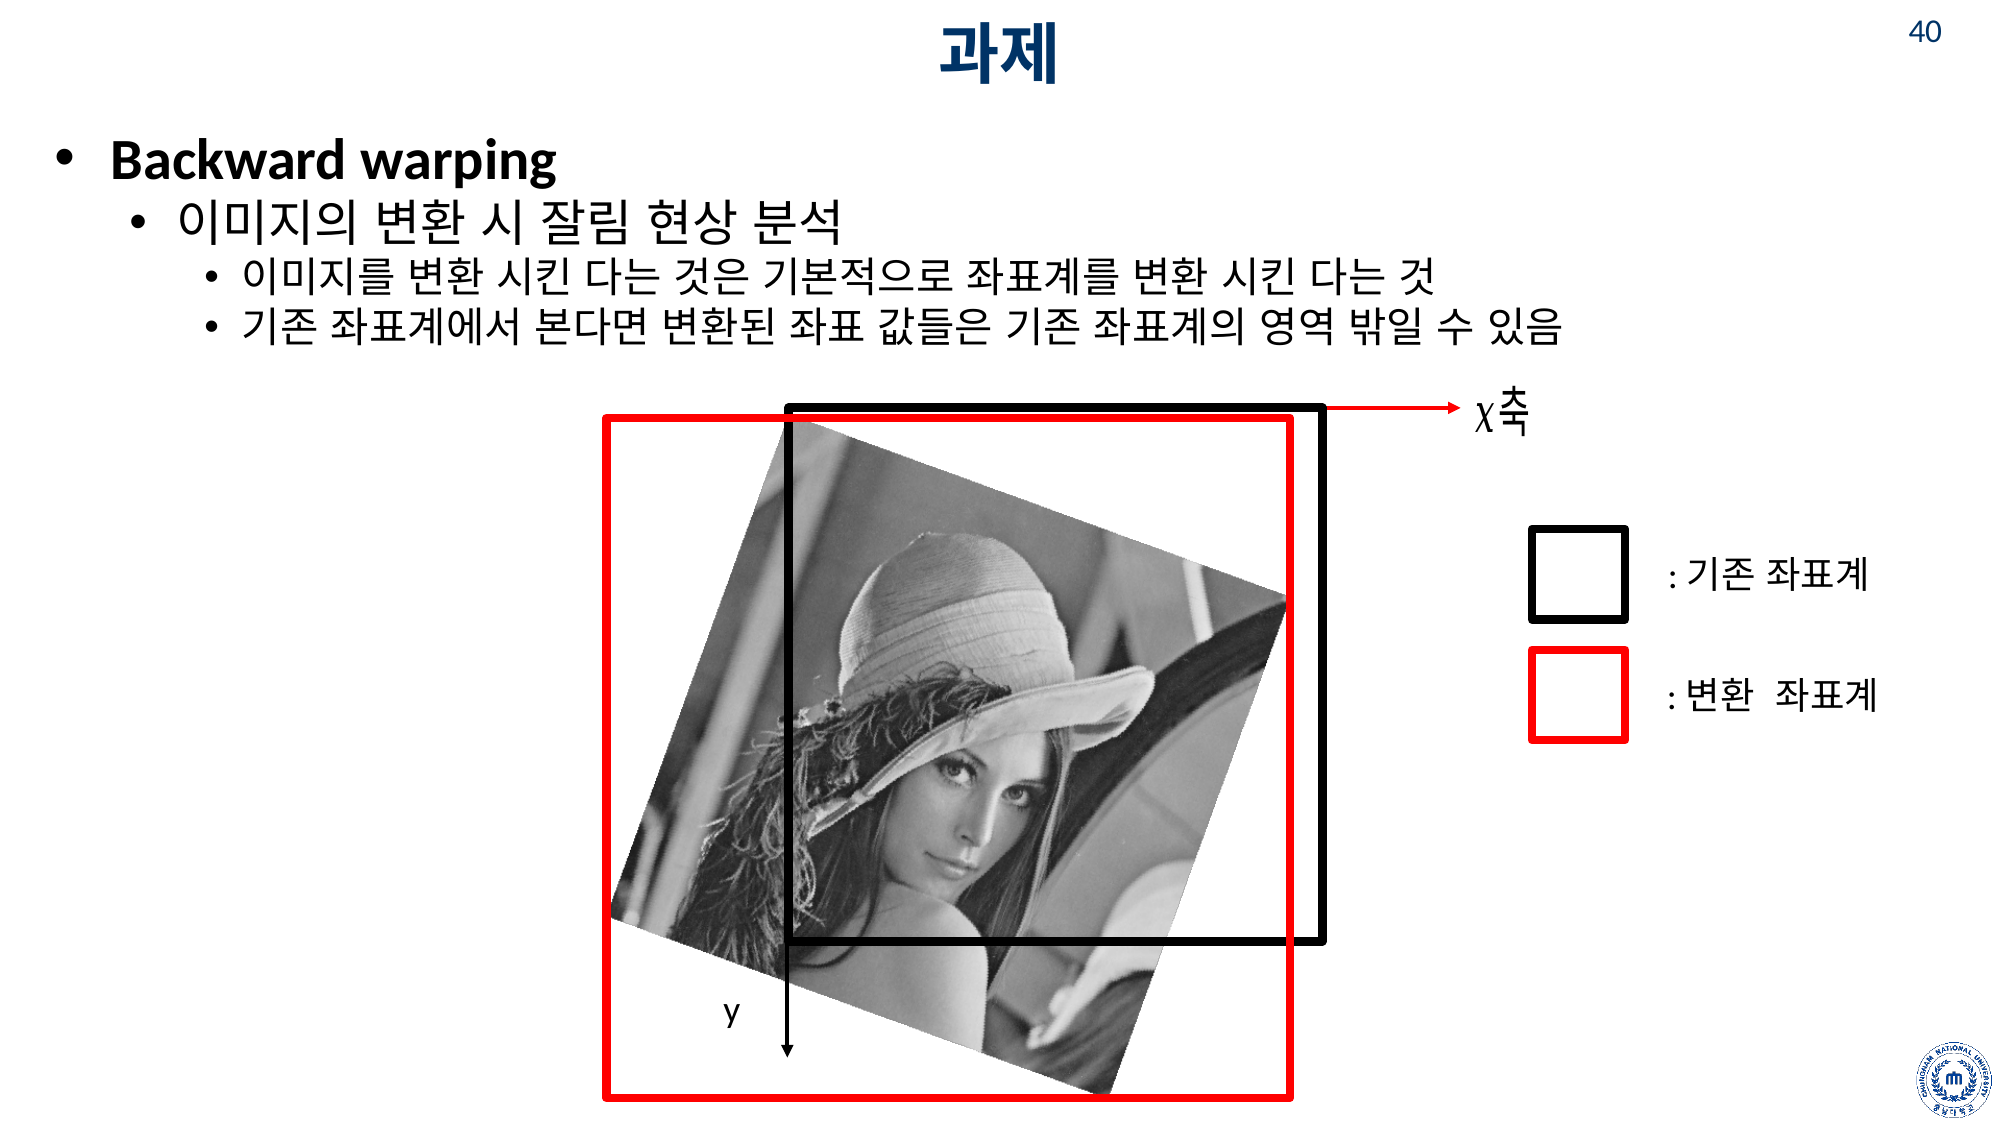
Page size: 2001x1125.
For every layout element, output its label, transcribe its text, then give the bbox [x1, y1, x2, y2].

text_box Backward warping 이미지의 변환 시 잘림 현상 분석 이미지를 변환 시킨 다는 것은 기본적으로 좌표계를 변환 시킨 다는 것 기존 좌표계에서 본다면 변환된 좌표 값들은 기존 좌표계의 영역 밖일 수 있음 [39, 113, 1961, 1035]
picture [788, 489, 1216, 1024]
text_box :변환 좌표계 [1652, 664, 1895, 725]
text_box [604, 416, 1292, 1100]
text_box [1530, 648, 1627, 742]
text_box [1292, 417, 1324, 943]
text_box [1530, 527, 1627, 621]
picture [681, 489, 787, 1024]
title 과제 [279, 2, 1721, 102]
text_box :기존 좌표계 [1653, 543, 1885, 604]
picture [1916, 1042, 1994, 1118]
